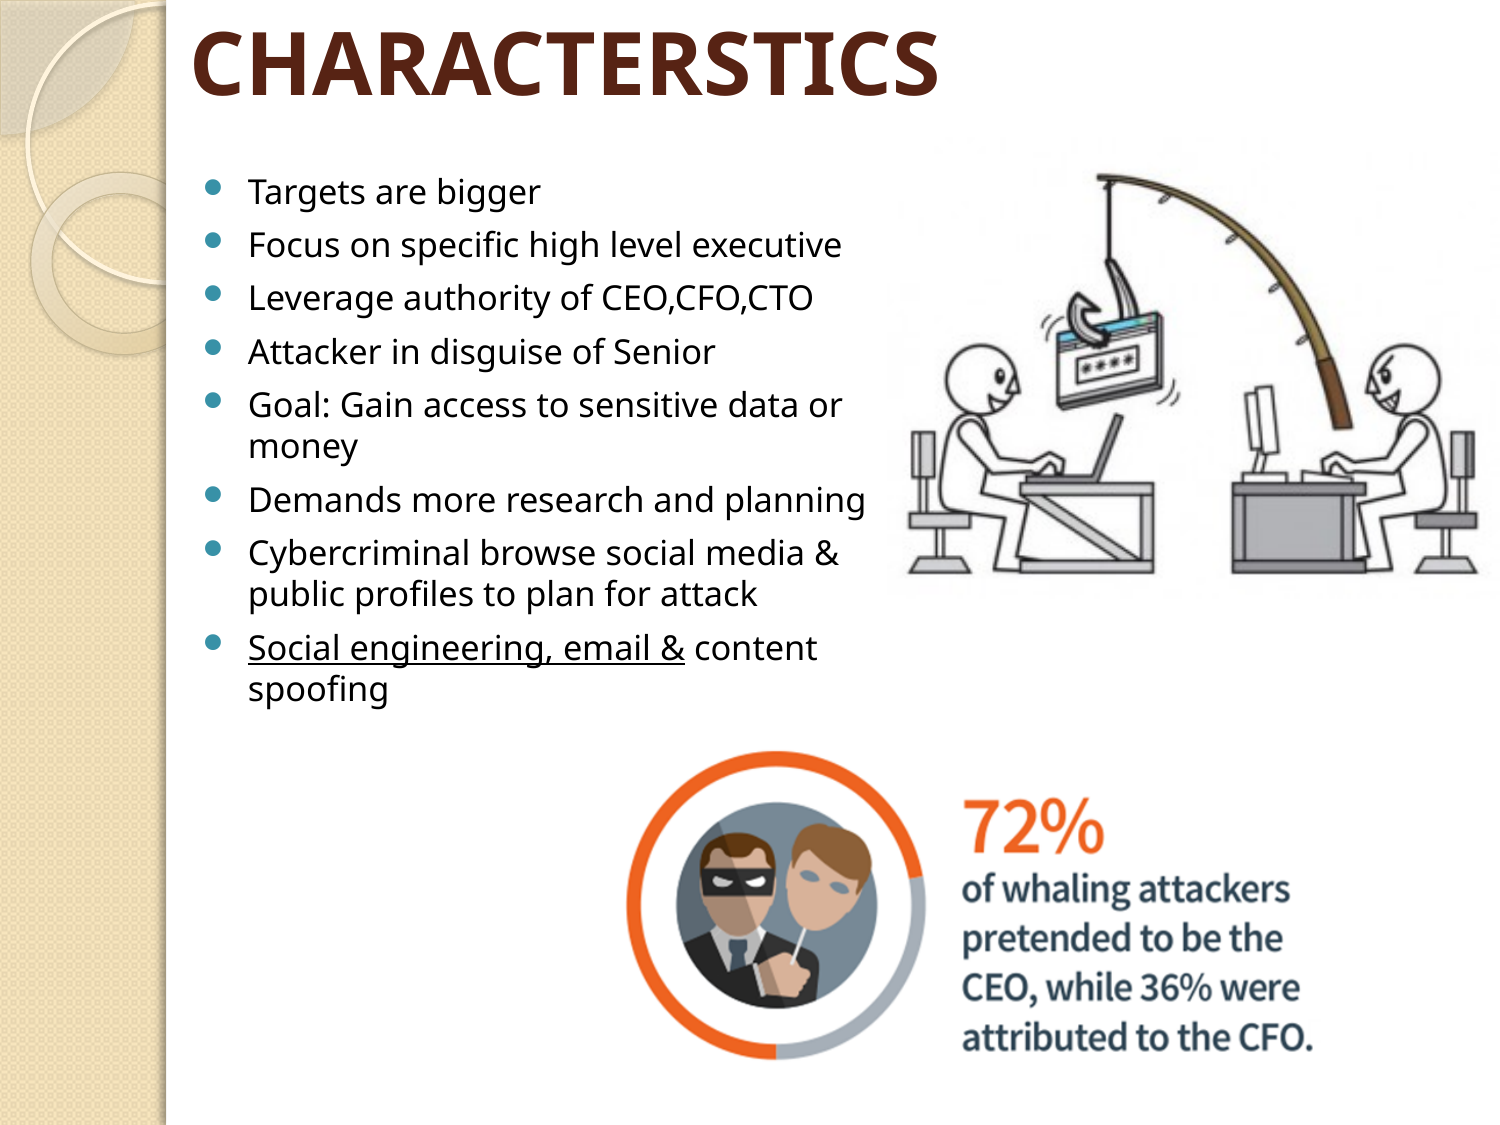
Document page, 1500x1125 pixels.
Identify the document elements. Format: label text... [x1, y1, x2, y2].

list Targets are bigger Focus on specific high level executive Leverage authority of CEO,CFO,CTO Attacker in disguise of Senior Goal: Gain access to sensitive data or money Demands more research and planning Cybercriminal browse social media & public profiles to plan for attack Social engineering, email & content spoofing [174, 162, 900, 750]
title CHARACTERSTICS [174, 0, 1025, 121]
picture [624, 737, 1321, 1097]
picture [887, 137, 1500, 600]
